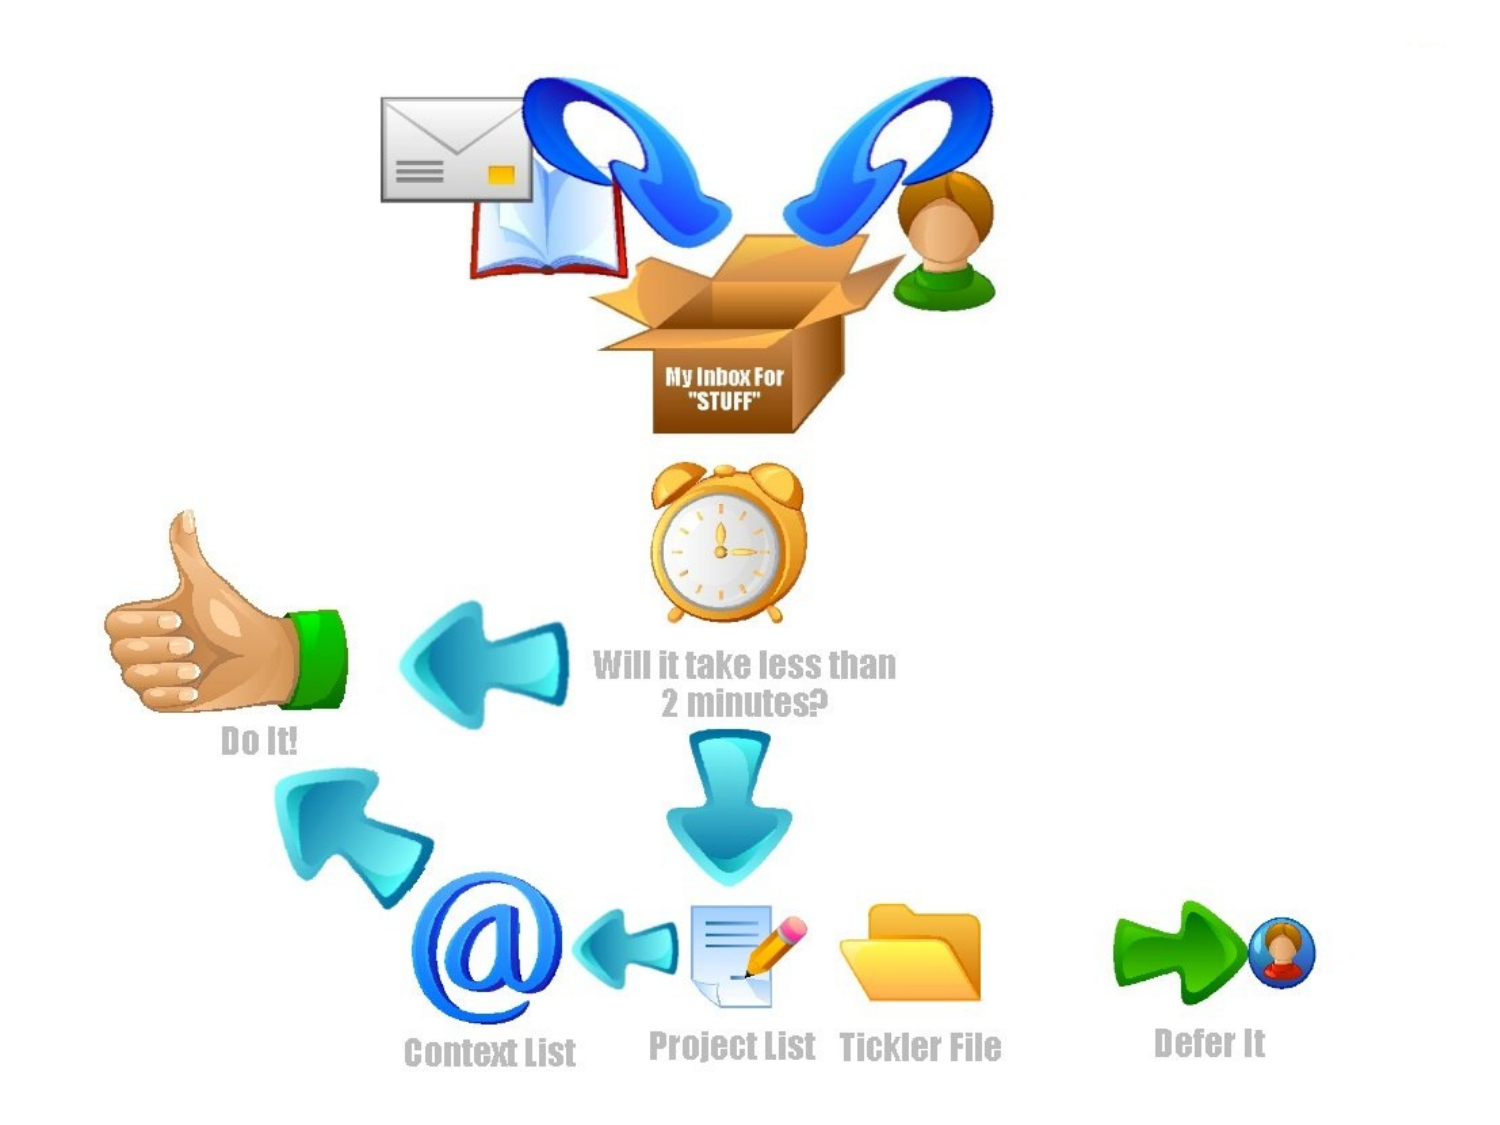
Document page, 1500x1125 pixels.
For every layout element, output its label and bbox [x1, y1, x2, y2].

picture [76, 42, 1463, 1083]
